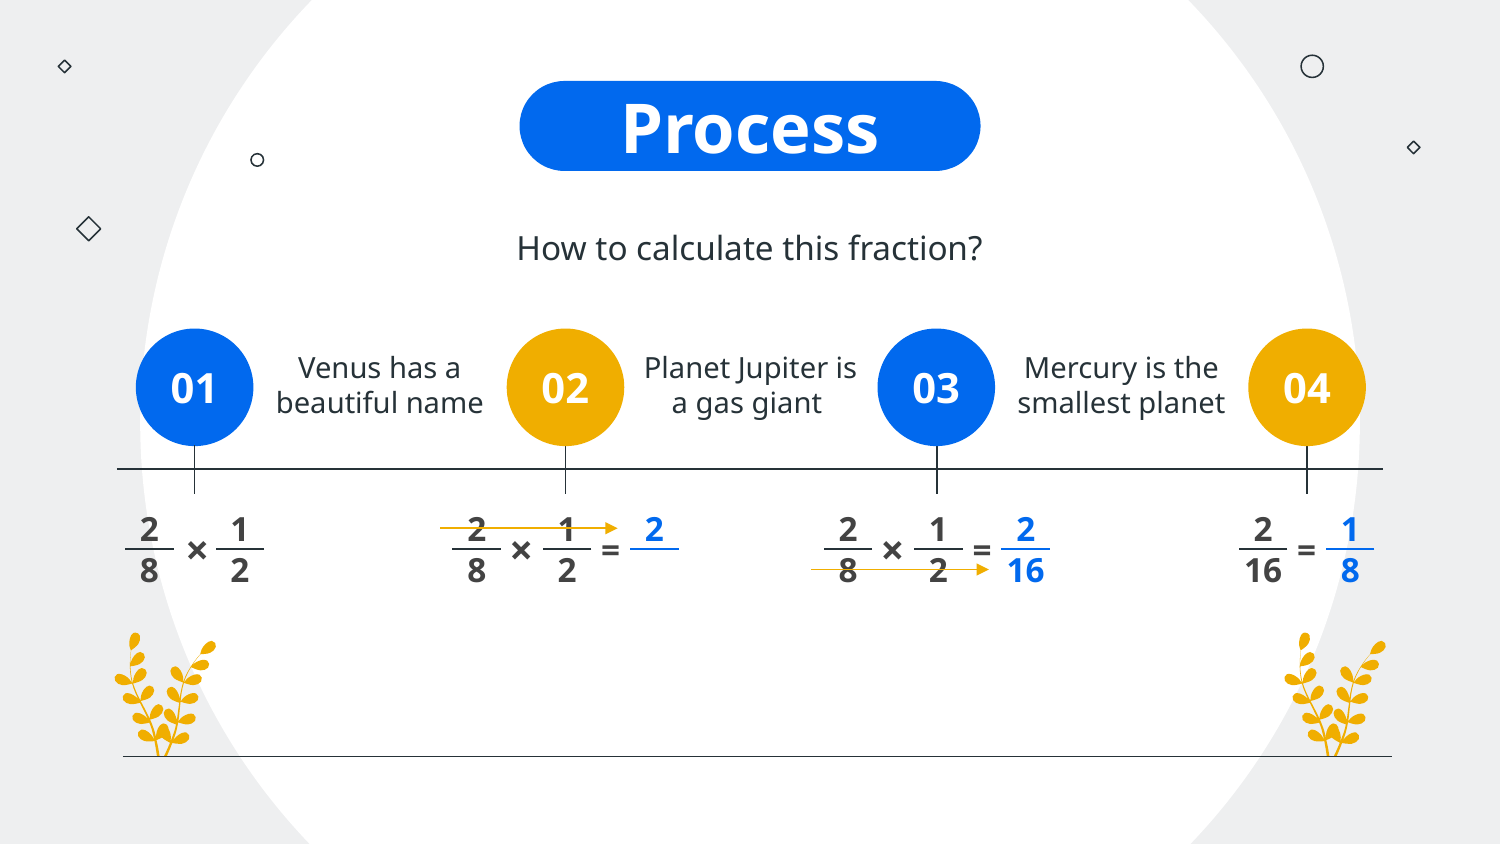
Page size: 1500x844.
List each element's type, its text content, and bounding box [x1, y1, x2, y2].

text_box [543, 166, 957, 171]
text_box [810, 507, 1063, 590]
title Process [460, 87, 1040, 166]
text_box How to calculate this fraction? [360, 217, 1140, 276]
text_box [1226, 507, 1388, 590]
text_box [116, 328, 1384, 494]
text_box [541, 80, 959, 87]
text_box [112, 507, 277, 590]
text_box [439, 507, 692, 590]
